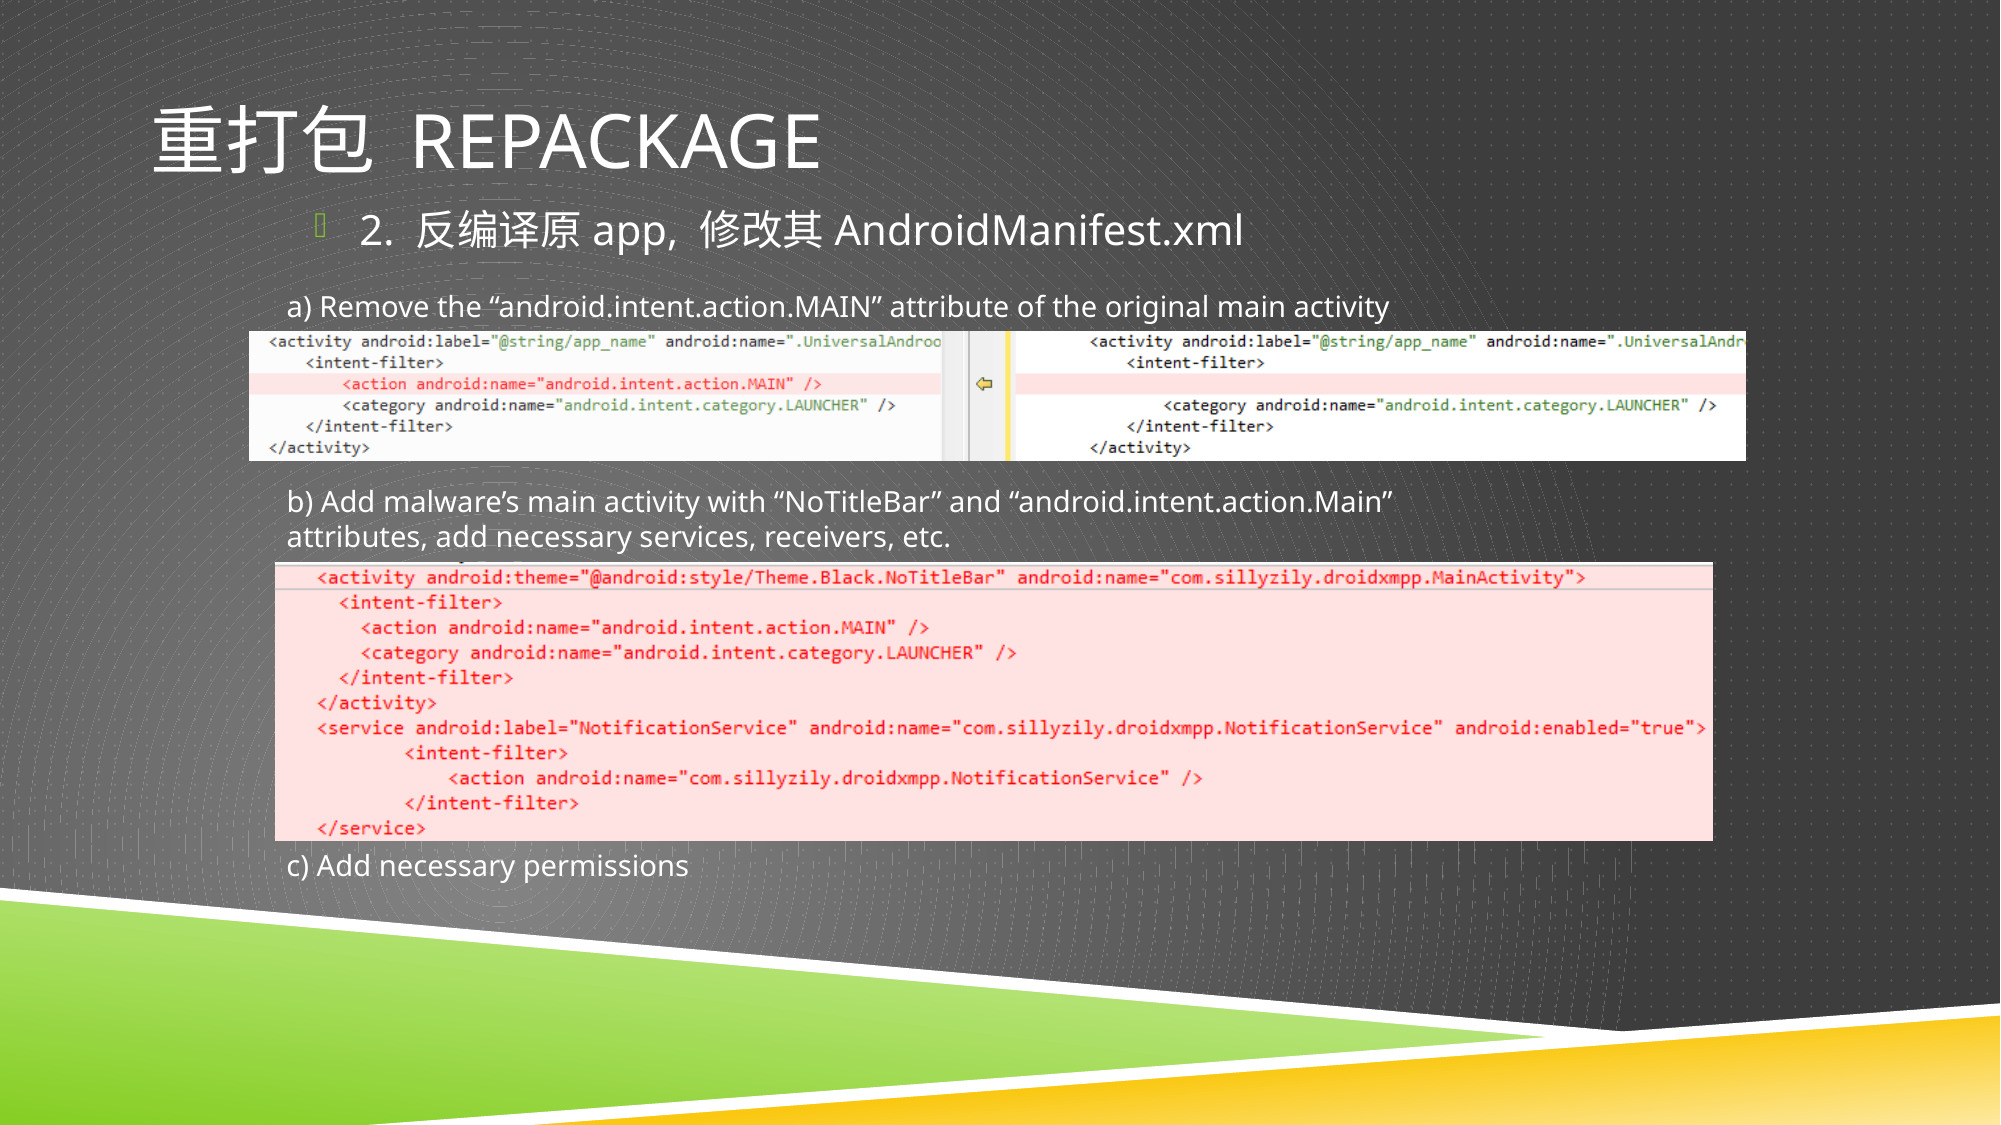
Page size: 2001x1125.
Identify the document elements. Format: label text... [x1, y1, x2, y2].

title 重打包 Repackage [150, 45, 1850, 233]
text_box a) Remove the “android.intent.action.MAIN” attribute of the original main activity [271, 280, 1477, 331]
list 2. 反编译原app, 修改其AndroidManifest.xml [303, 233, 1733, 331]
picture [249, 331, 1747, 461]
text_box b) Add malware’s main activity with “NoTitleBar” and “android.intent.action.Main” attributes, add necessary services, receivers, etc. [271, 476, 1477, 562]
text_box c) Add necessary permissions [271, 849, 1477, 891]
picture [275, 561, 1714, 841]
list 2. 反编译原app, 修改其AndroidManifest.xml [303, 474, 1733, 986]
